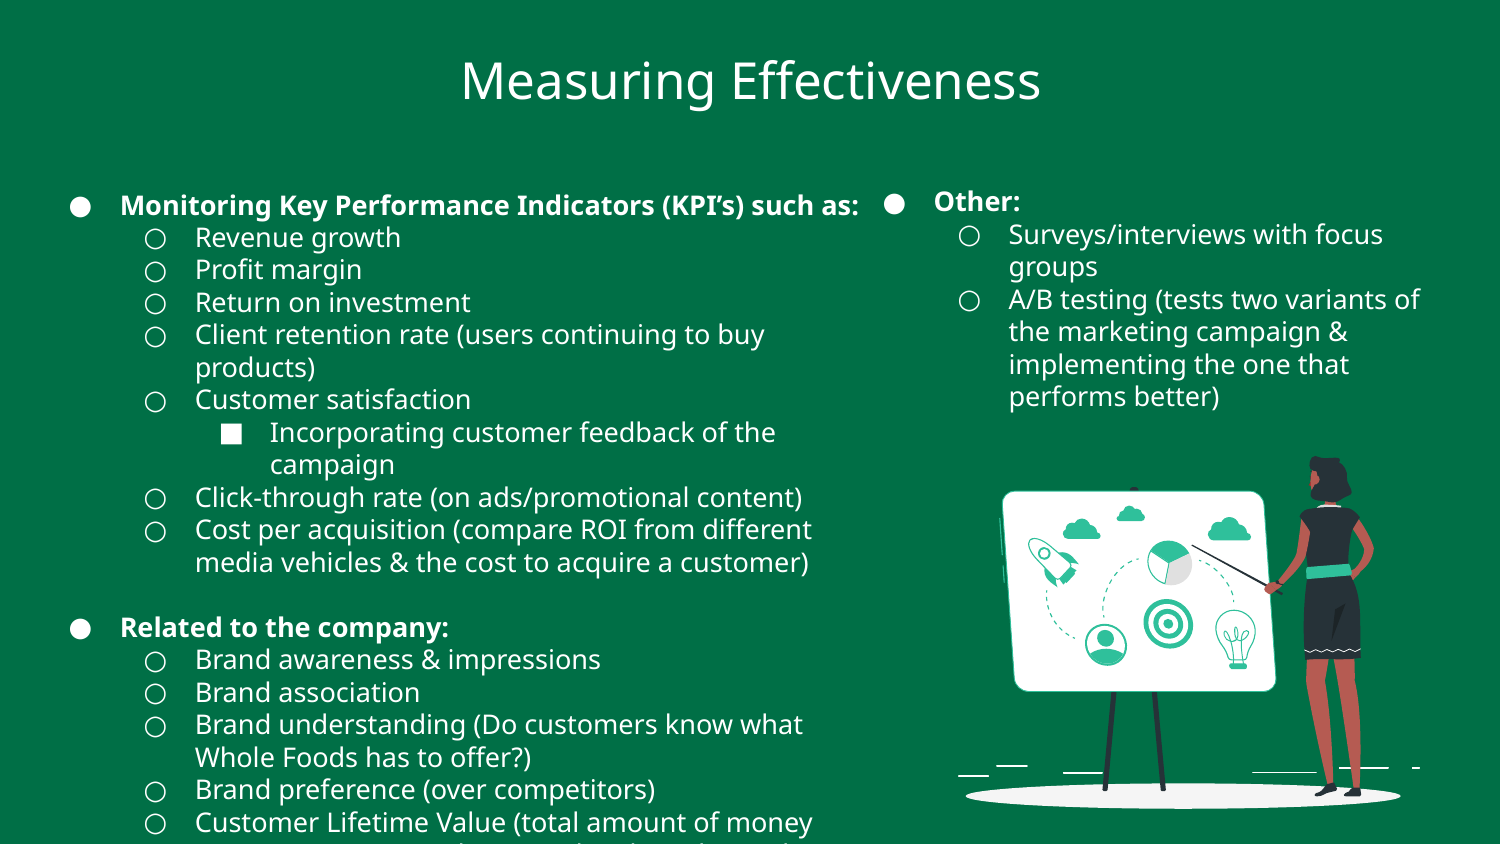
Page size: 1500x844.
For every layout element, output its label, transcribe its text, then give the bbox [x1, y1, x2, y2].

title Measuring Effectiveness [116, 33, 1387, 128]
text_box Other: Surveys/interviews with focus groups A/B testing (tests two variants of the marketing campaign & implementing the one that performs better) [843, 169, 1458, 516]
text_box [958, 455, 1420, 809]
text_box Monitoring Key Performance Indicators (KPI’s) such as: Revenue growth Profit margin Return on investment Client retention rate (users continuing to buy products) Customer satisfaction Incorporating customer feedback of the campaign Click-through rate (on ads/promotional content) Cost per acquisition (compare ROI from different media vehicles & the cost to acquire a customer) Related to the company: Brand awareness & impressions Brand association Brand understanding (Do customers know what Whole Foods has to offer?) Brand preference (over competitors) Customer Lifetime Value (total amount of money customer is expected to spend on brand’s products) [29, 172, 879, 844]
